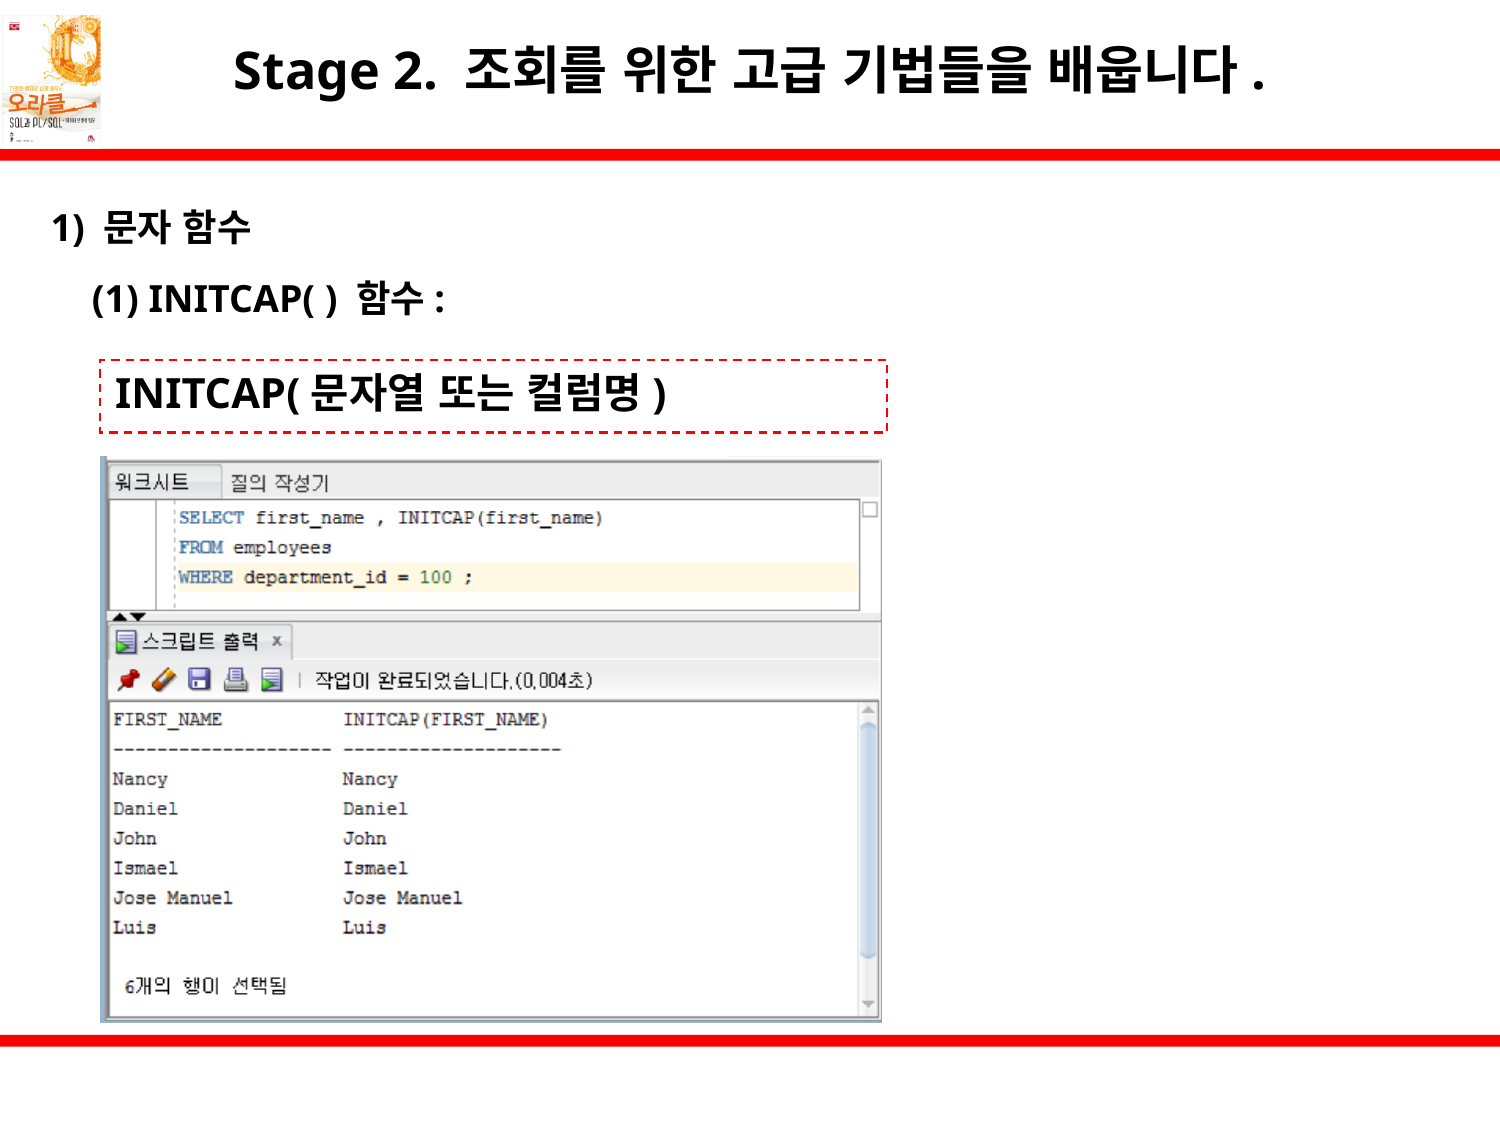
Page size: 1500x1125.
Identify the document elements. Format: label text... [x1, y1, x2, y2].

text_box INITCAP(문자열 또는 컬럼명) [100, 359, 888, 433]
text_box (1) INITCAP( ) 함수: [77, 267, 470, 327]
picture [100, 455, 882, 1023]
picture [1, 14, 101, 150]
text_box [0, 147, 112, 163]
text_box [0, 1033, 1500, 1049]
text_box [1388, 147, 1500, 163]
title Stage 2. 조회를 위한 고급 기법들을 배웁니다. [112, 0, 1388, 190]
text_box 1) 문자 함수 [35, 196, 267, 256]
